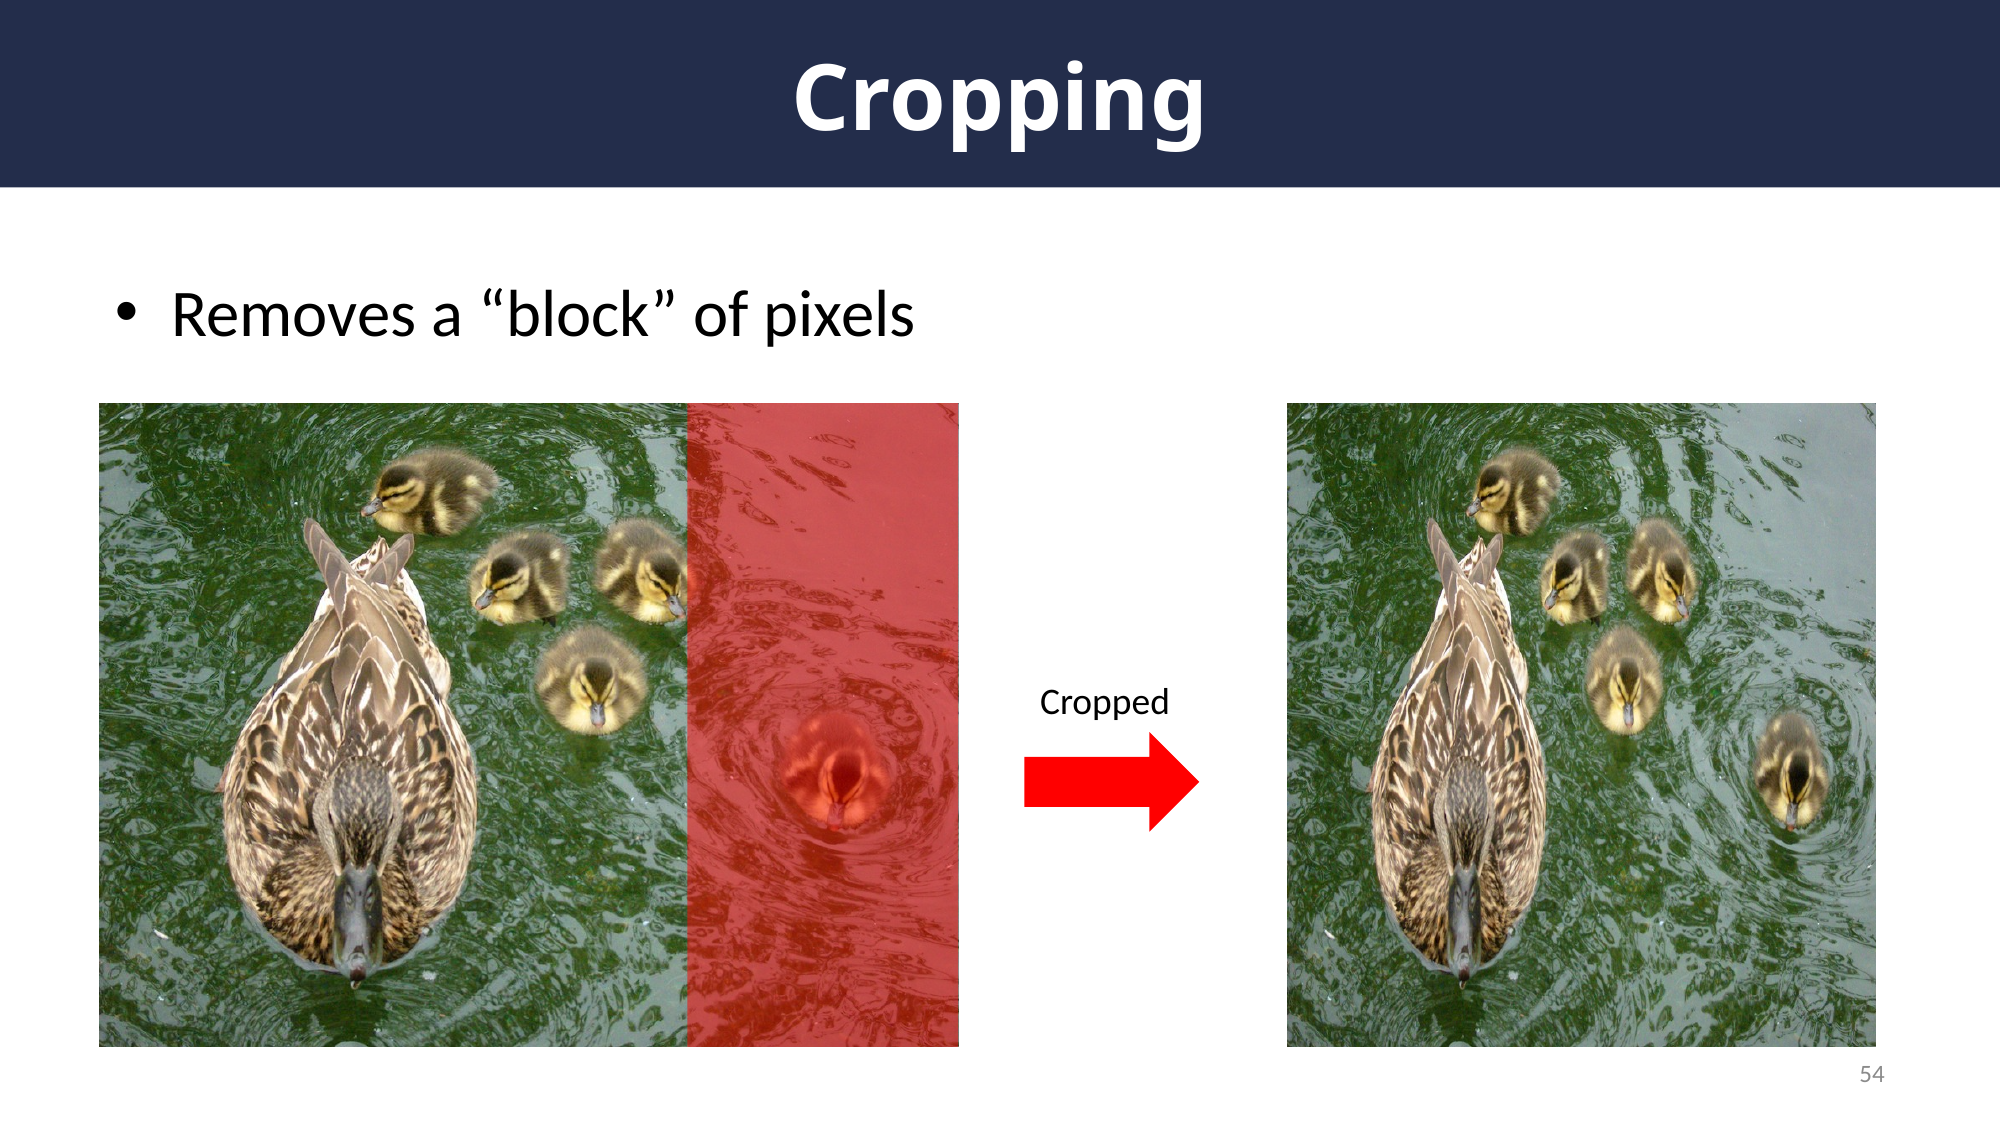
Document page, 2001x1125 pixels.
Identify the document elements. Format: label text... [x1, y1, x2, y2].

title Cropping [99, 24, 1900, 163]
picture [1287, 402, 1876, 1048]
text_box [1022, 730, 1202, 834]
slide_number 54 [1433, 1042, 1900, 1103]
text_box Cropped [1025, 669, 1186, 730]
list Removes a “block” of pixels [99, 262, 1900, 1005]
picture [99, 402, 959, 1048]
